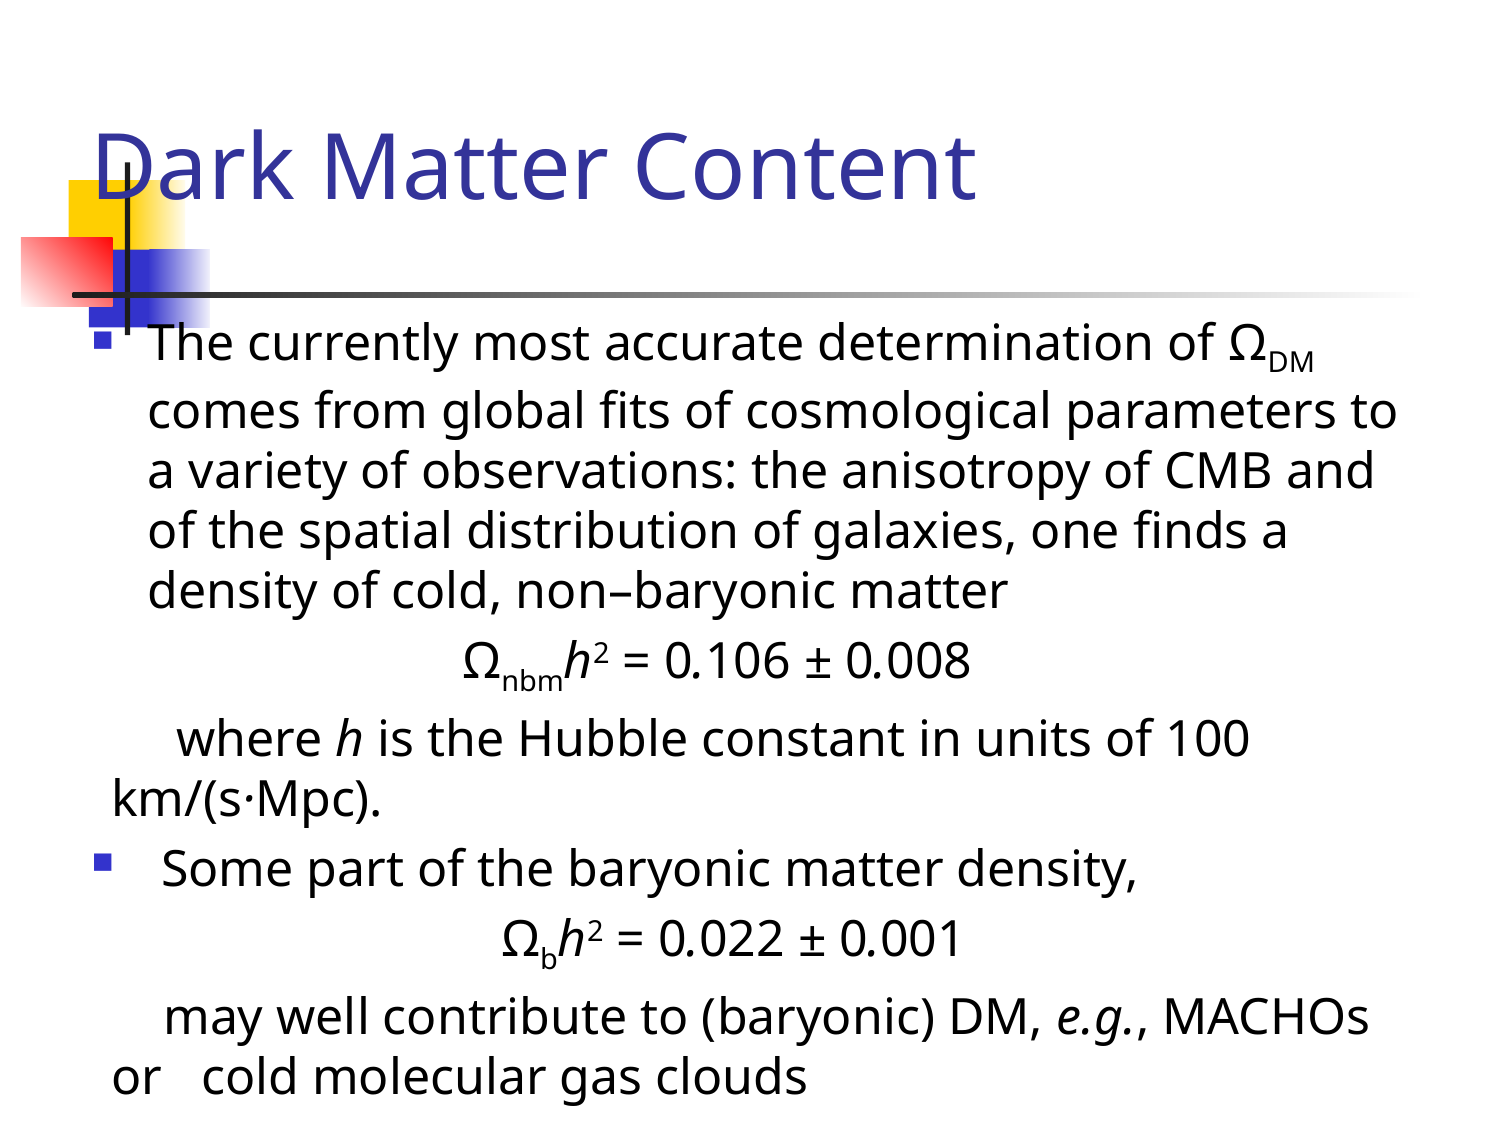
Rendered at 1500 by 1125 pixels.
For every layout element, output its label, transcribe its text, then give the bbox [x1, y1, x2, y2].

list The currently most accurate determination of ΩDM comes from global fits of cosmological parameters to a variety of observations: the anisotropy of CMB and of the spatial distribution of galaxies, one finds a density of cold, non–baryonic matter Ωnbmh2 = 0.106 ± 0.008 where h is the Hubble constant in units of 100 km/(s·Mpc). Some part of the baryonic matter density, Ωbh2 = 0.022 ± 0.001 may well contribute to (baryonic) DM, e.g., MACHOs or cold molecular gas clouds [76, 302, 1427, 1062]
title Dark Matter Content [74, 19, 1426, 226]
